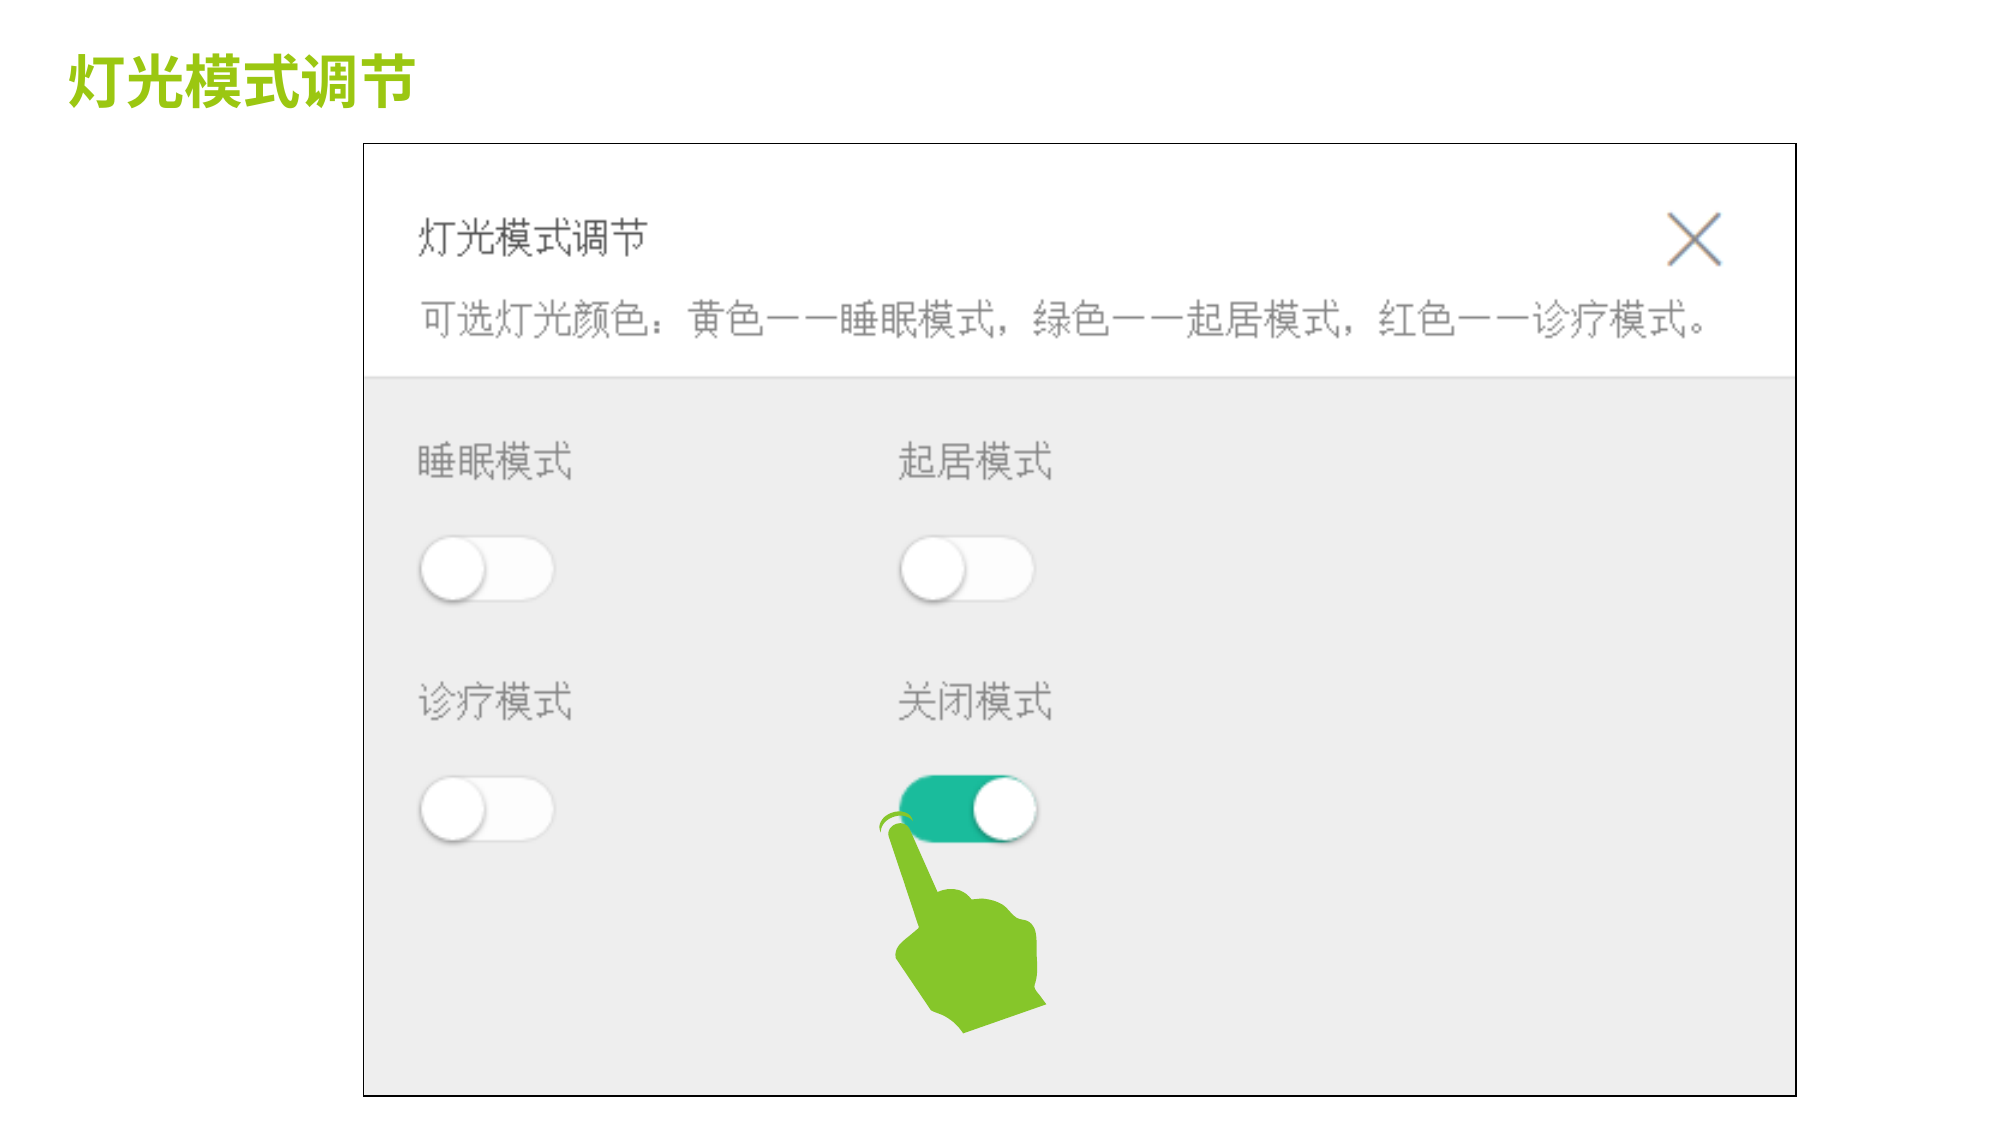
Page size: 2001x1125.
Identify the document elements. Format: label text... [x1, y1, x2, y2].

picture [364, 144, 1796, 1096]
text_box 灯光模式调节 [53, 38, 433, 123]
